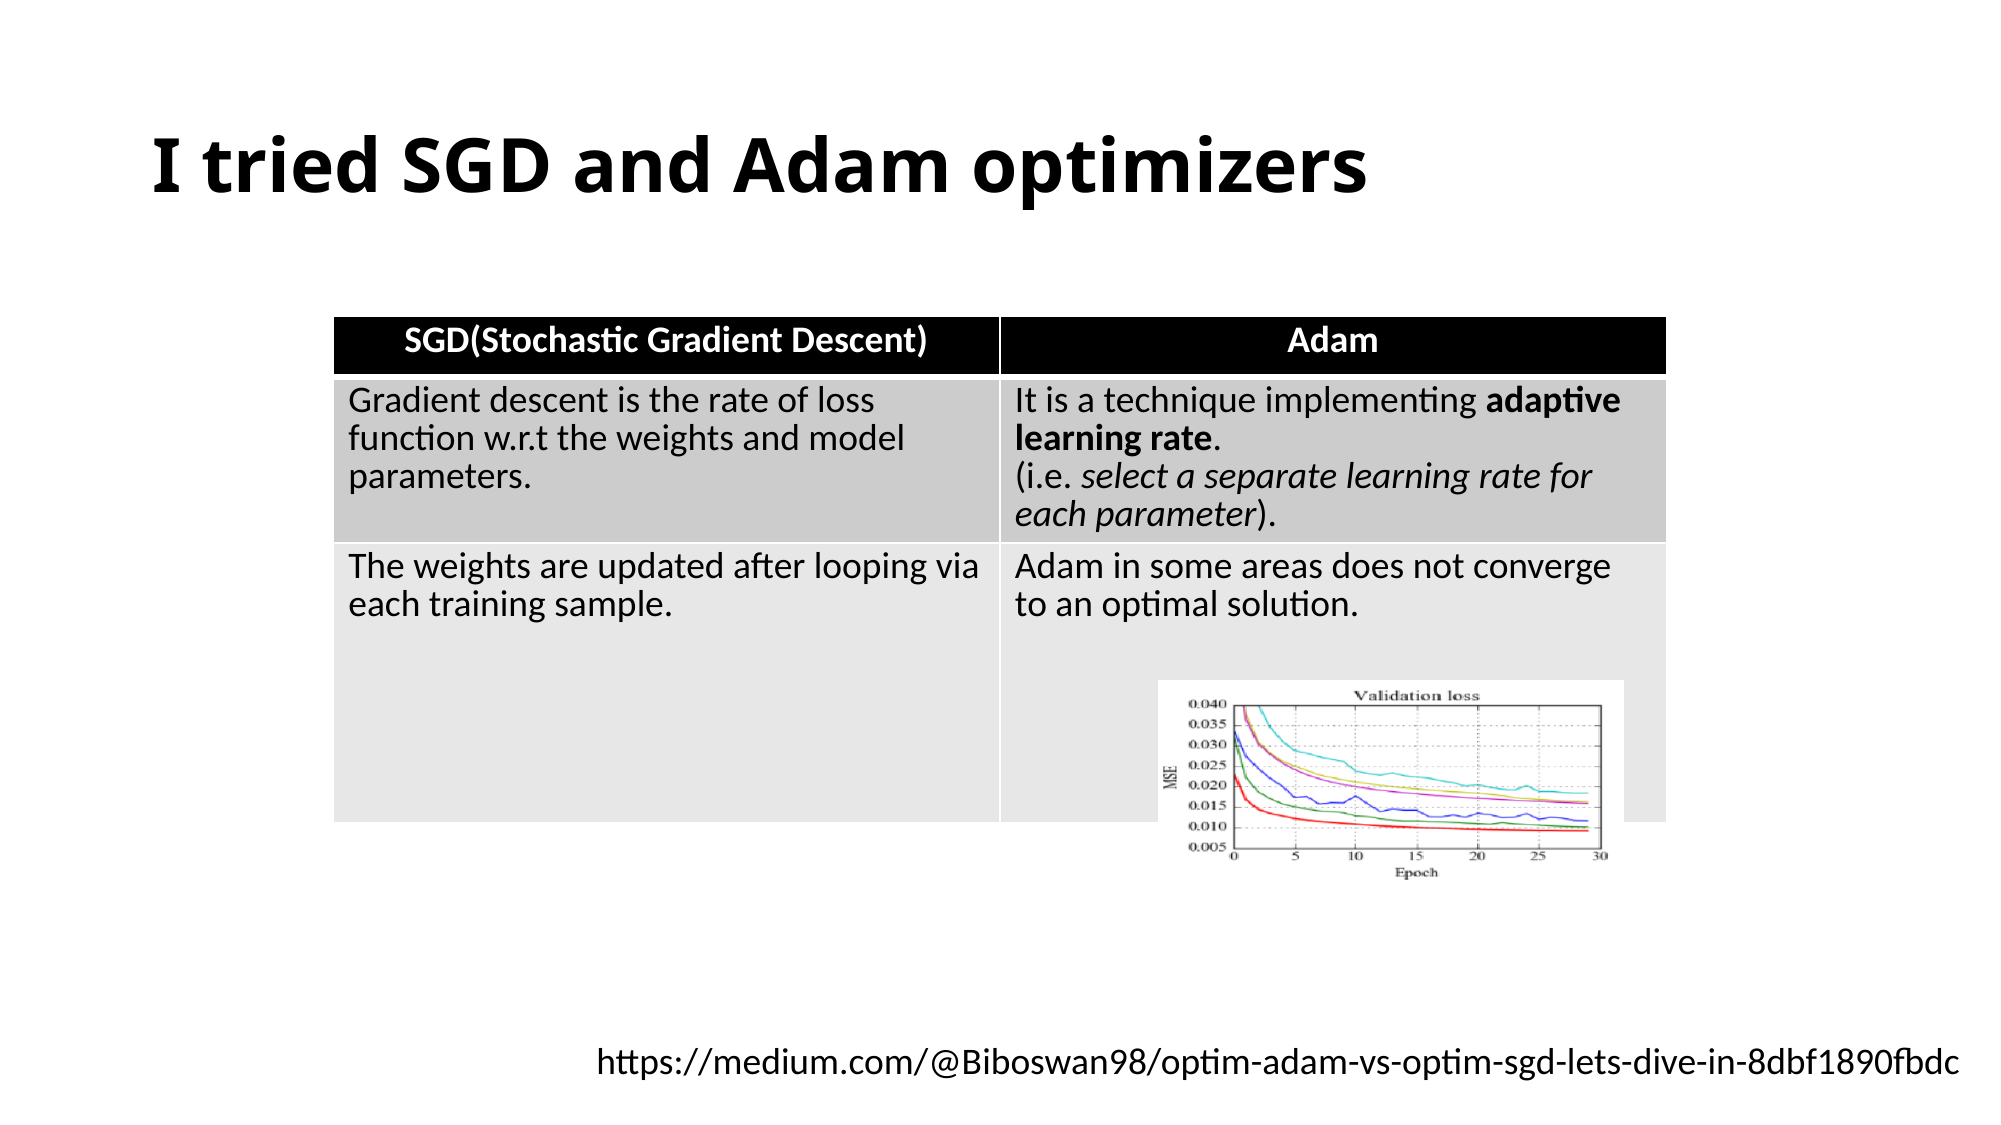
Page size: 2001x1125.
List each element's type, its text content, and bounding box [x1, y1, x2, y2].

table_cell Adam in some areas does not converge to an optimal solution. [1001, 544, 1666, 822]
table_cell Gradient descent is the rate of loss function w.r.t the weights and model parameters. [334, 380, 999, 542]
title I tried SGD and Adam optimizers [137, 59, 1863, 278]
table_cell The weights are updated after looping via each training sample. [334, 544, 999, 822]
picture [1158, 680, 1624, 887]
text_box https://medium.com/@Biboswan98/optim-adam-vs-optim-sgd-lets-dive-in-8dbf1890fbdc [581, 1029, 2000, 1125]
table_cell It is a technique implementing adaptive learning rate. (i.e. select a separate learning rate for each parameter). [1001, 380, 1666, 542]
table_header Adam [1001, 317, 1666, 374]
table_header SGD(Stochastic Gradient Descent) [334, 317, 999, 374]
